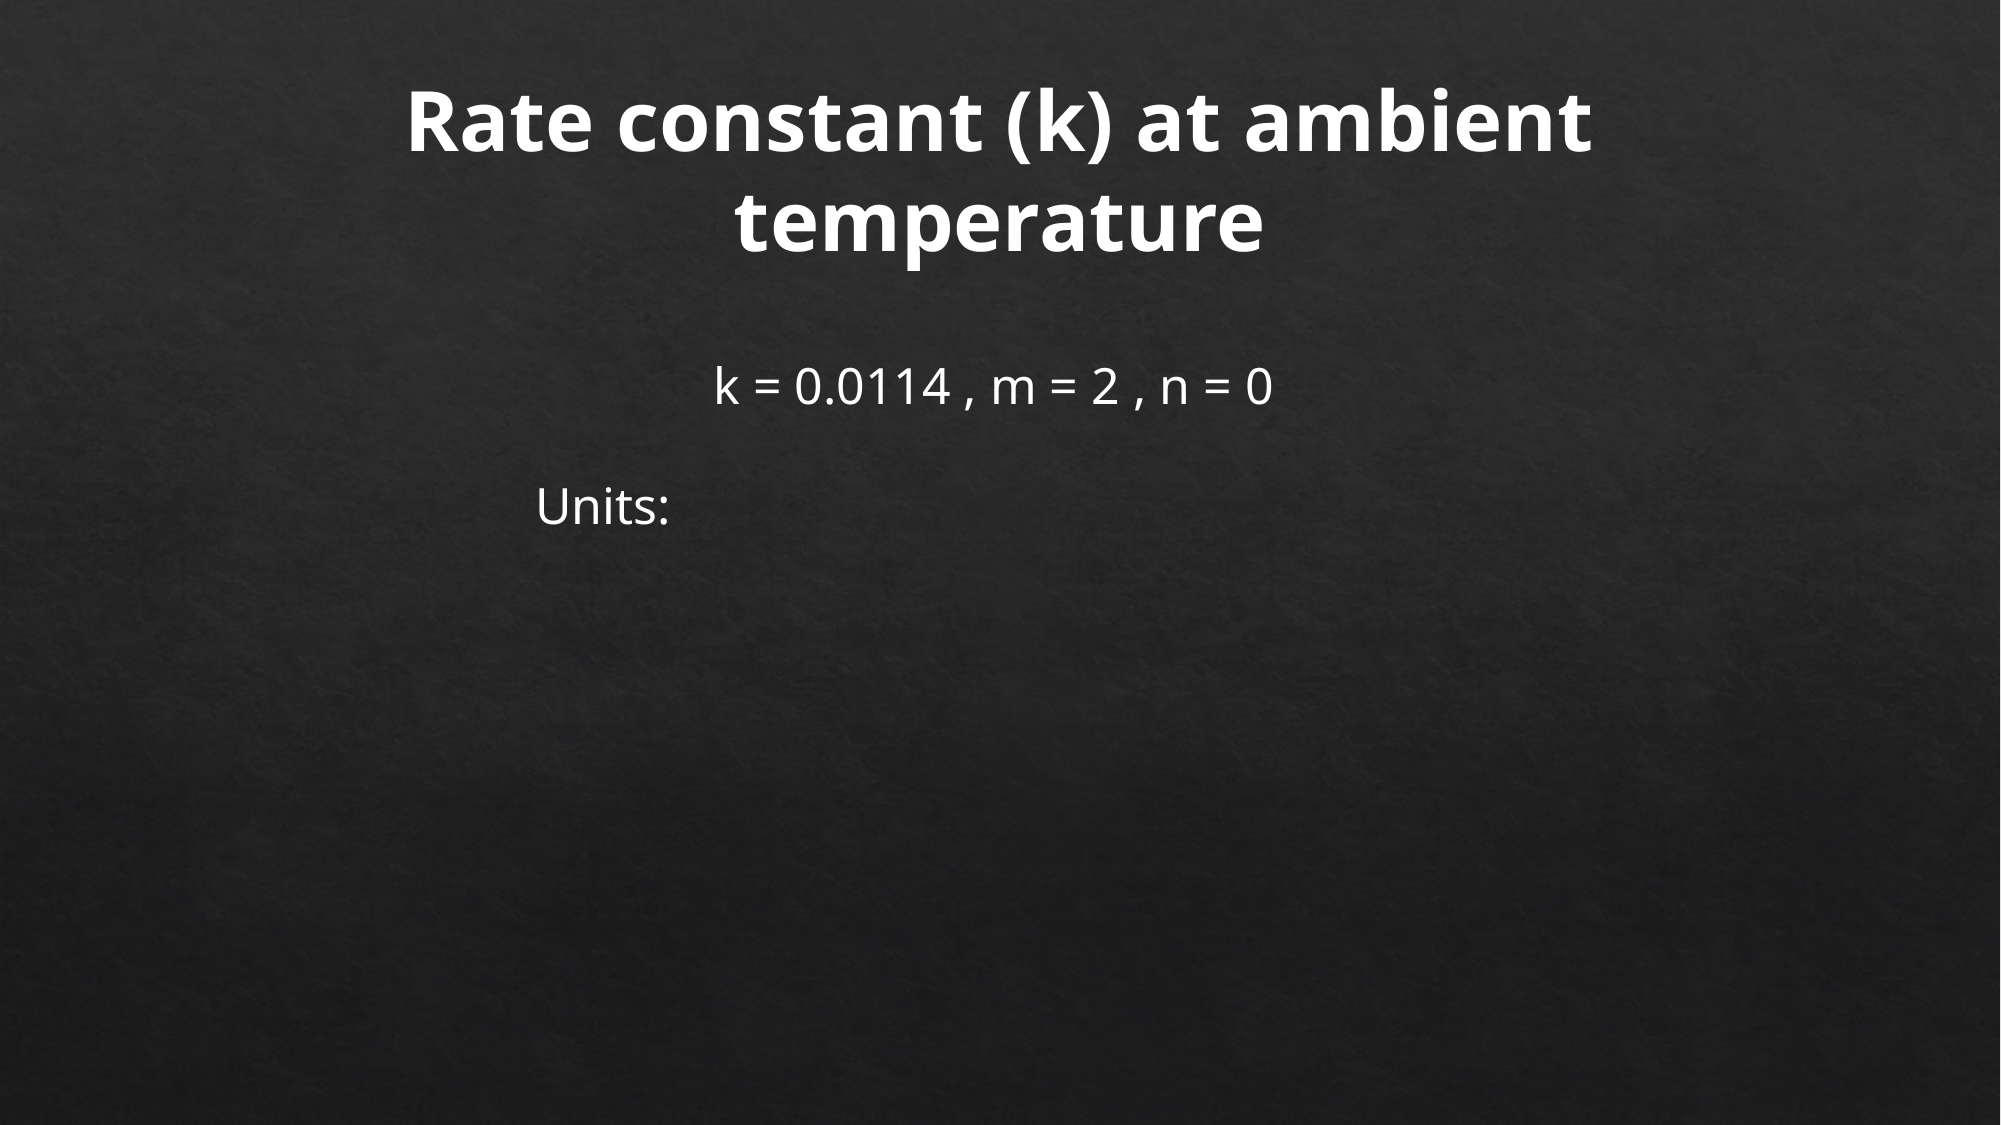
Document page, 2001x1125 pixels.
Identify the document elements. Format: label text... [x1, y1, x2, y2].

text_box Rate constant (k) at ambient temperature [207, 60, 1793, 276]
